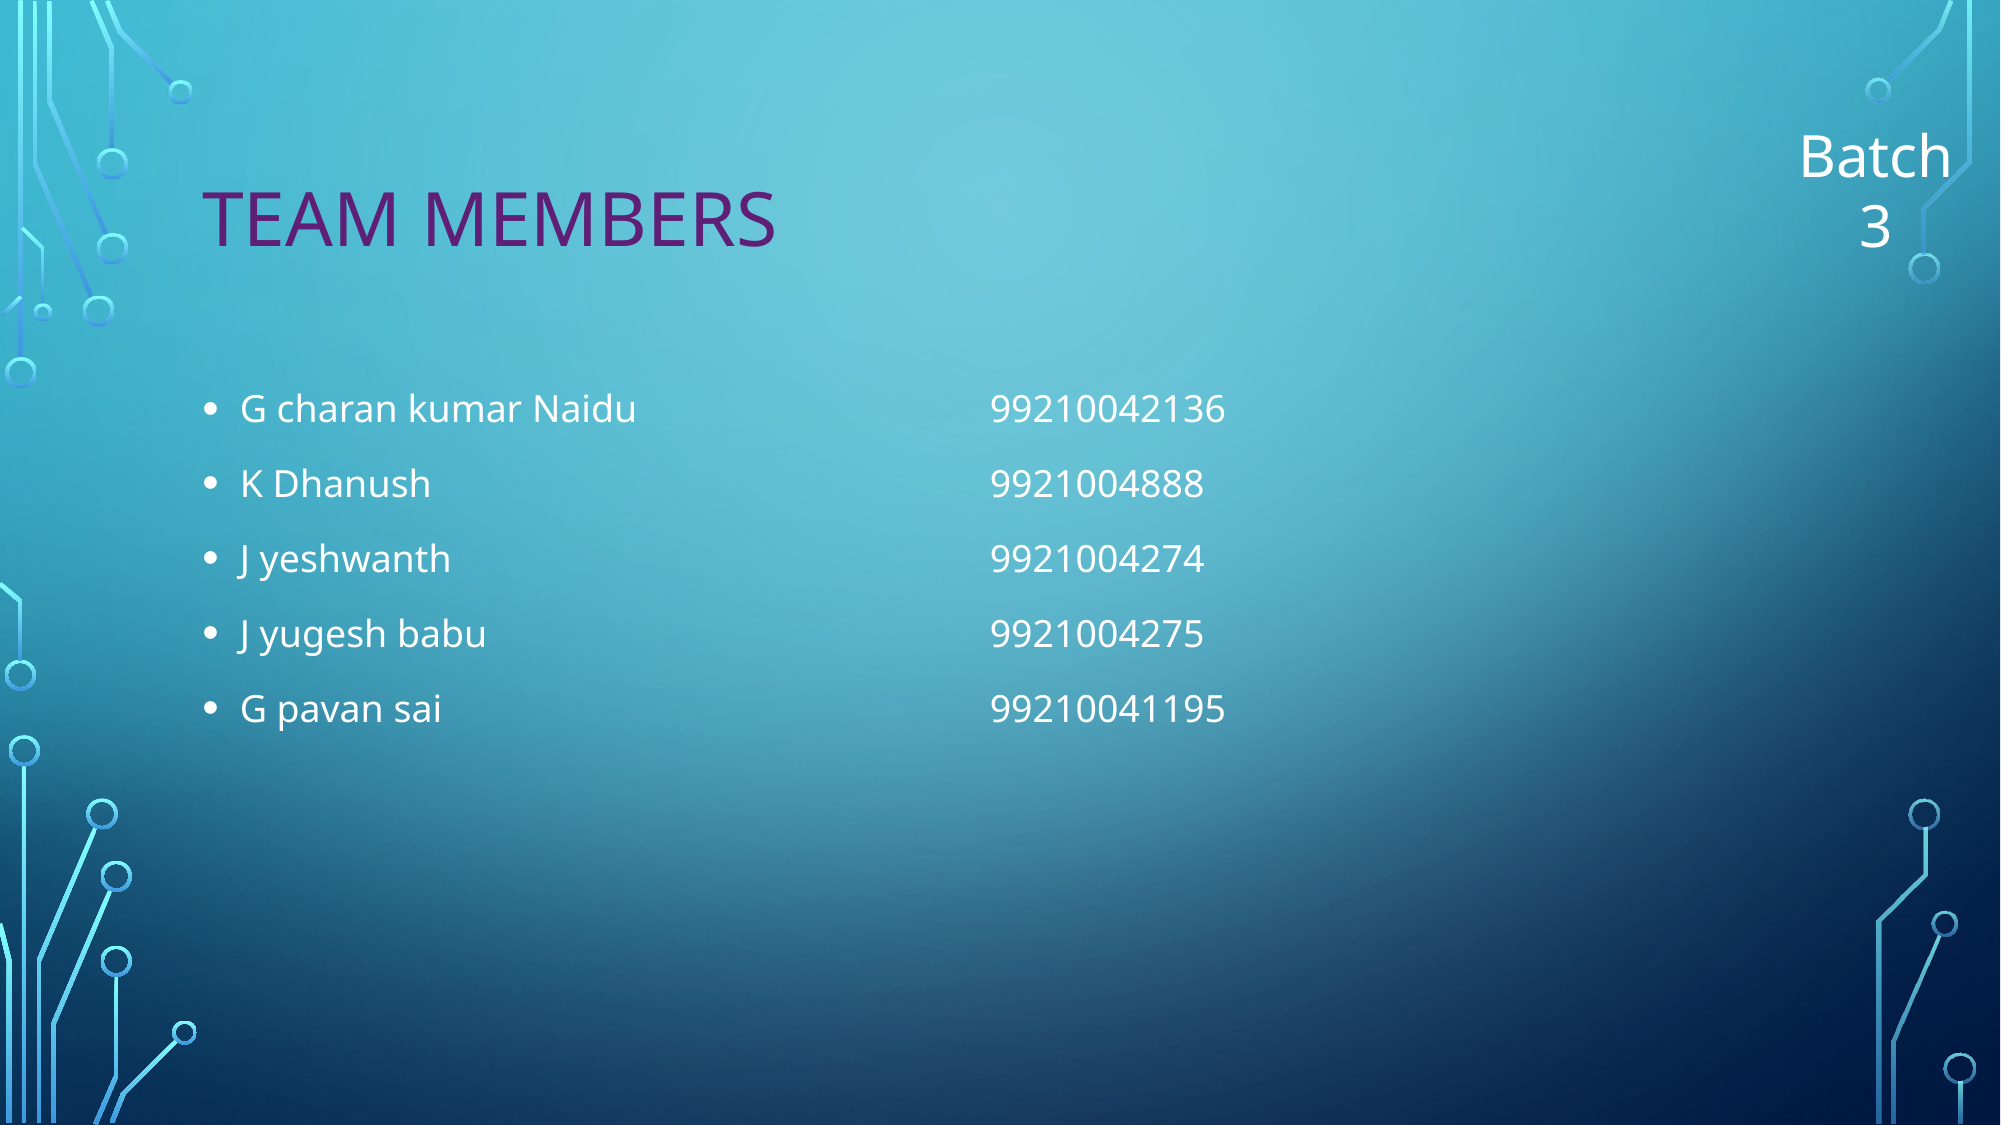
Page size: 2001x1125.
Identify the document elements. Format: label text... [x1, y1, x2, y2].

list G charan kumar Naidu 99210042136 K Dhanush 9921004888 J yeshwanth 9921004274 J yugesh babu 9921004275 G pavan sai 99210041195 [187, 369, 1813, 950]
title Team members [187, 101, 1813, 344]
text_box Batch 3 [1765, 111, 1987, 267]
